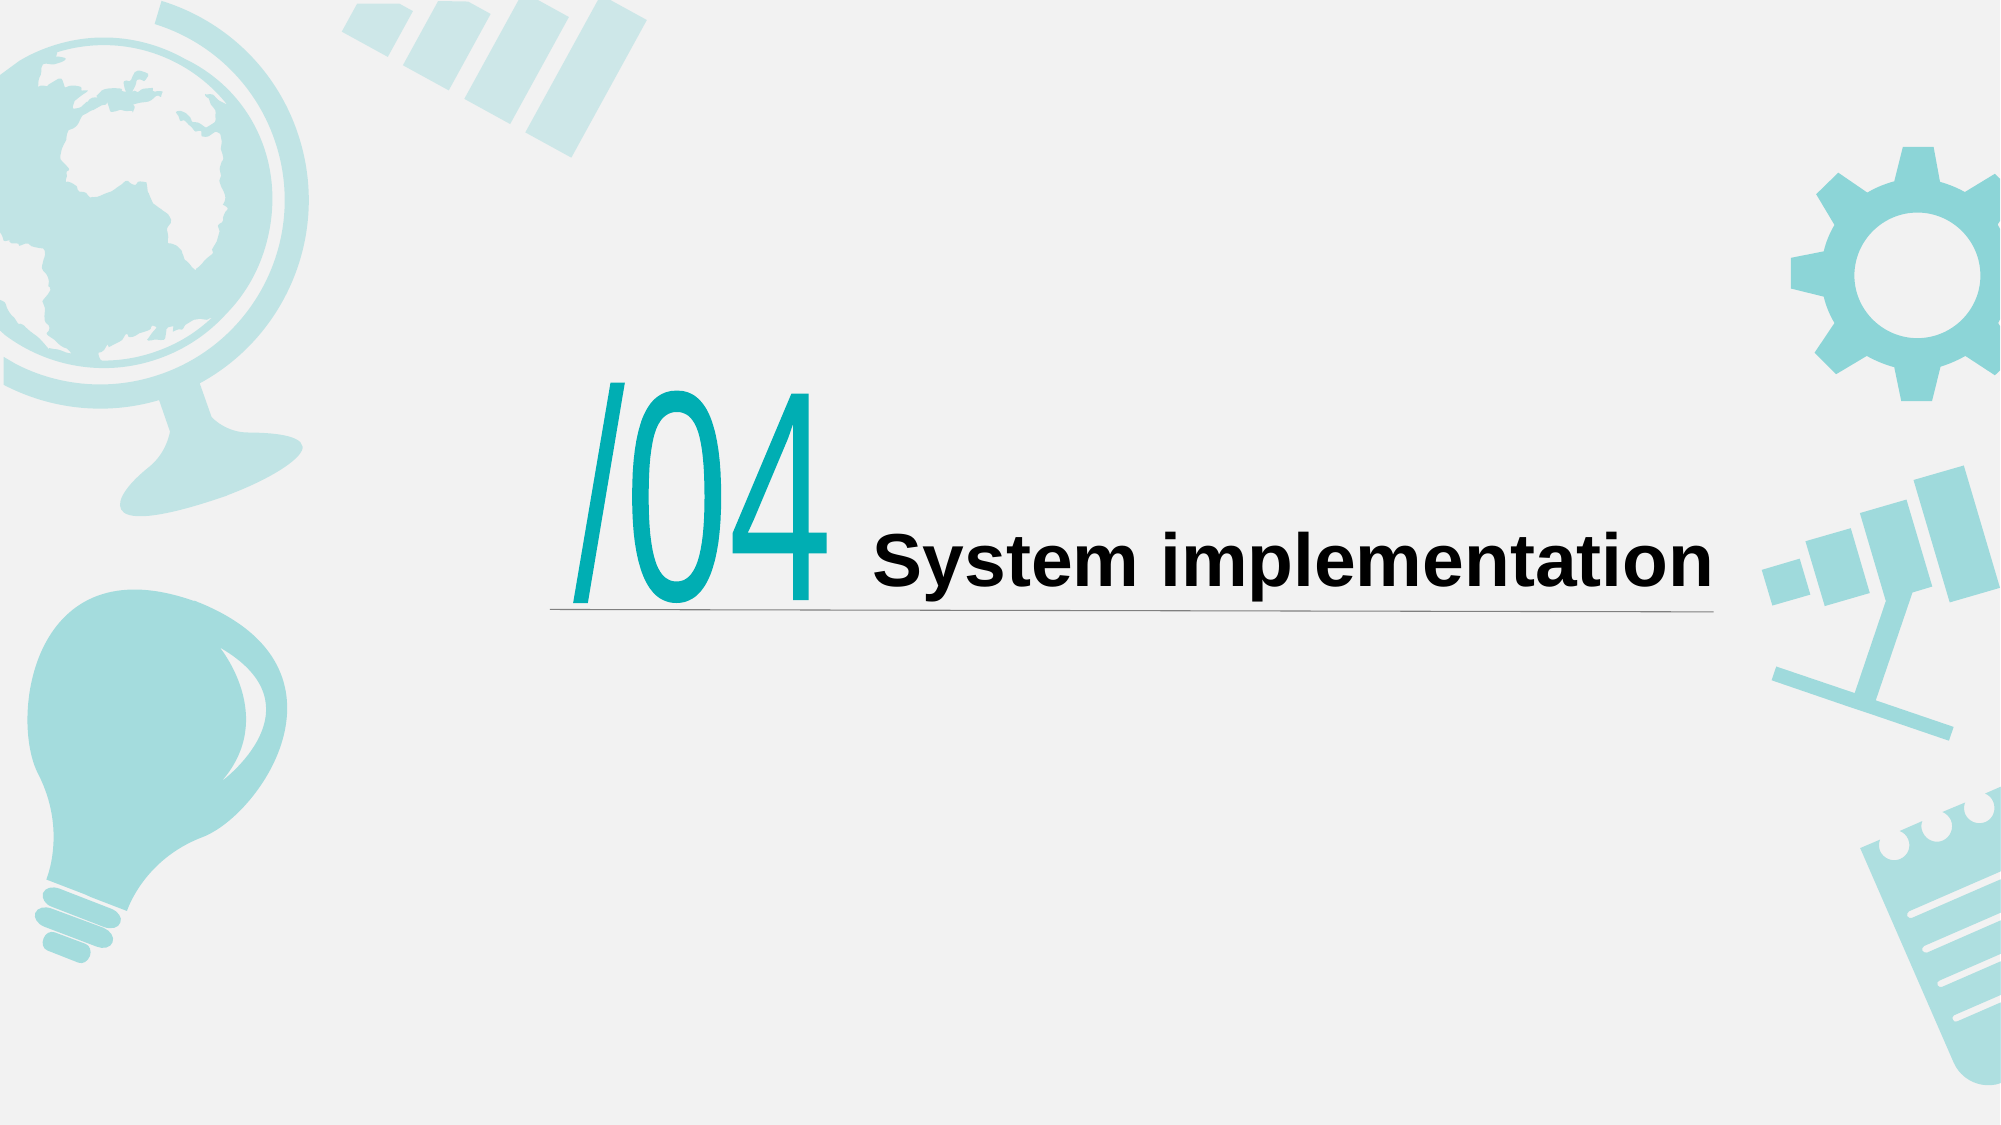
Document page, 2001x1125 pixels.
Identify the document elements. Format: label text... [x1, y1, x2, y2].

title System implementation [858, 498, 1798, 627]
